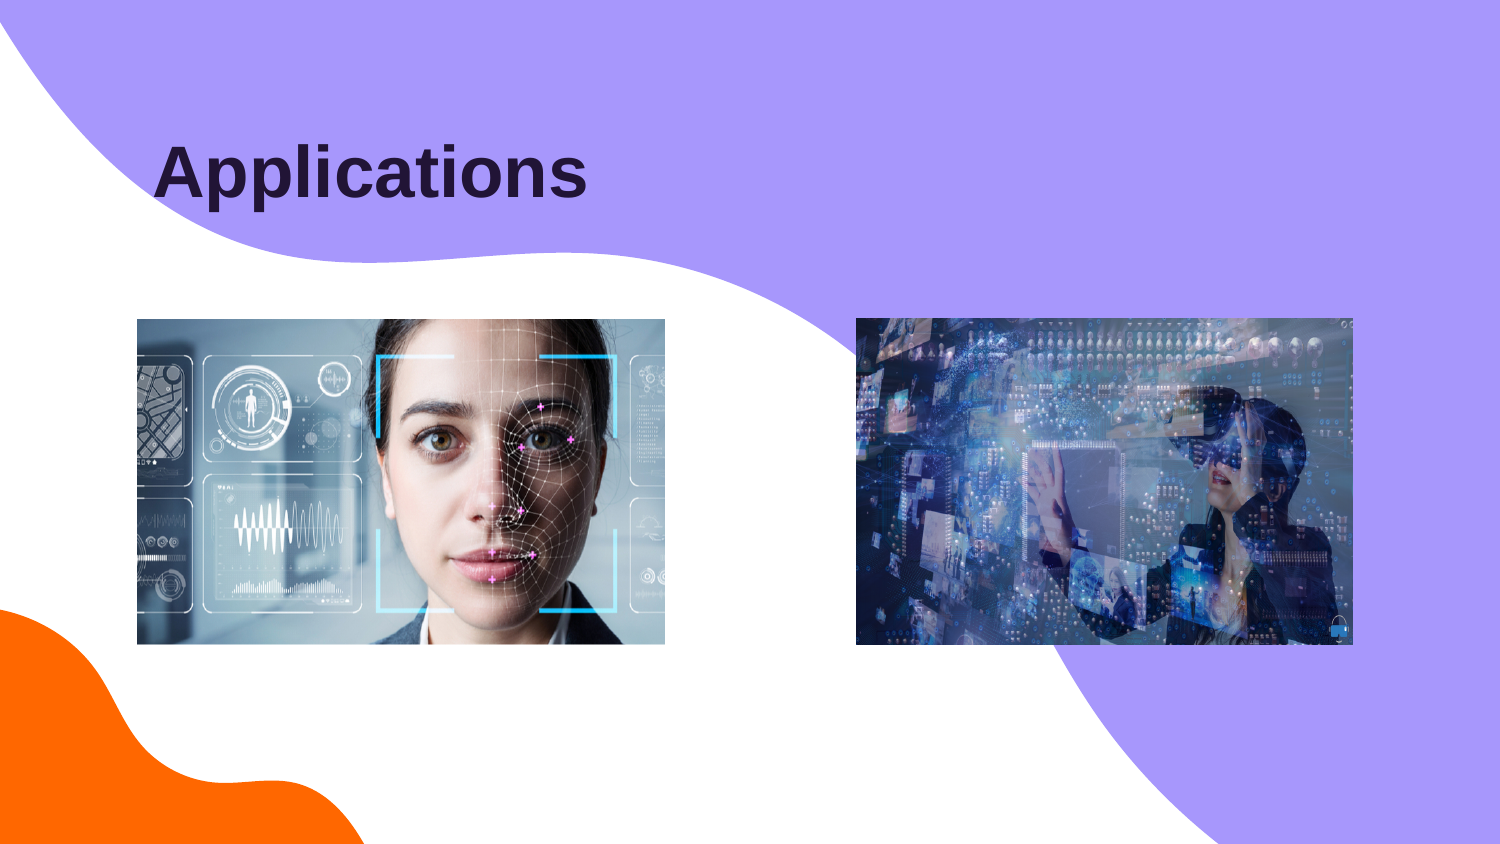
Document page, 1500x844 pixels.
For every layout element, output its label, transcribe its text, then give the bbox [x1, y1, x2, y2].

picture [136, 318, 665, 645]
title Applications [137, 99, 900, 238]
picture [856, 318, 1354, 645]
